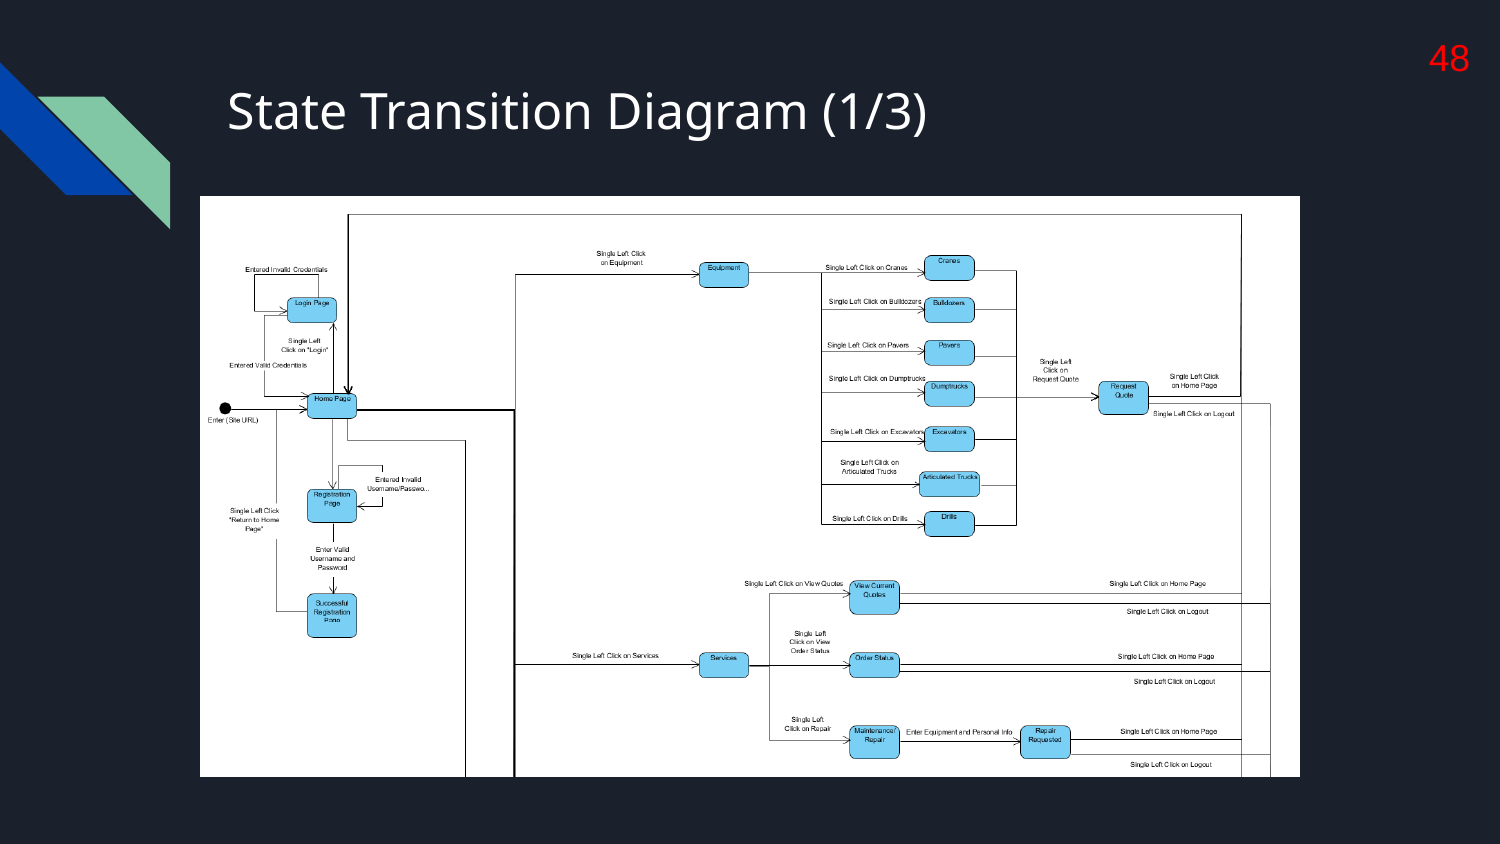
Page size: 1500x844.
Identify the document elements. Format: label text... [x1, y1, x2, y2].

title State Transition Diagram (1/3) [212, 64, 1368, 215]
picture [199, 196, 1301, 777]
slide_number 48 [1395, 24, 1486, 90]
